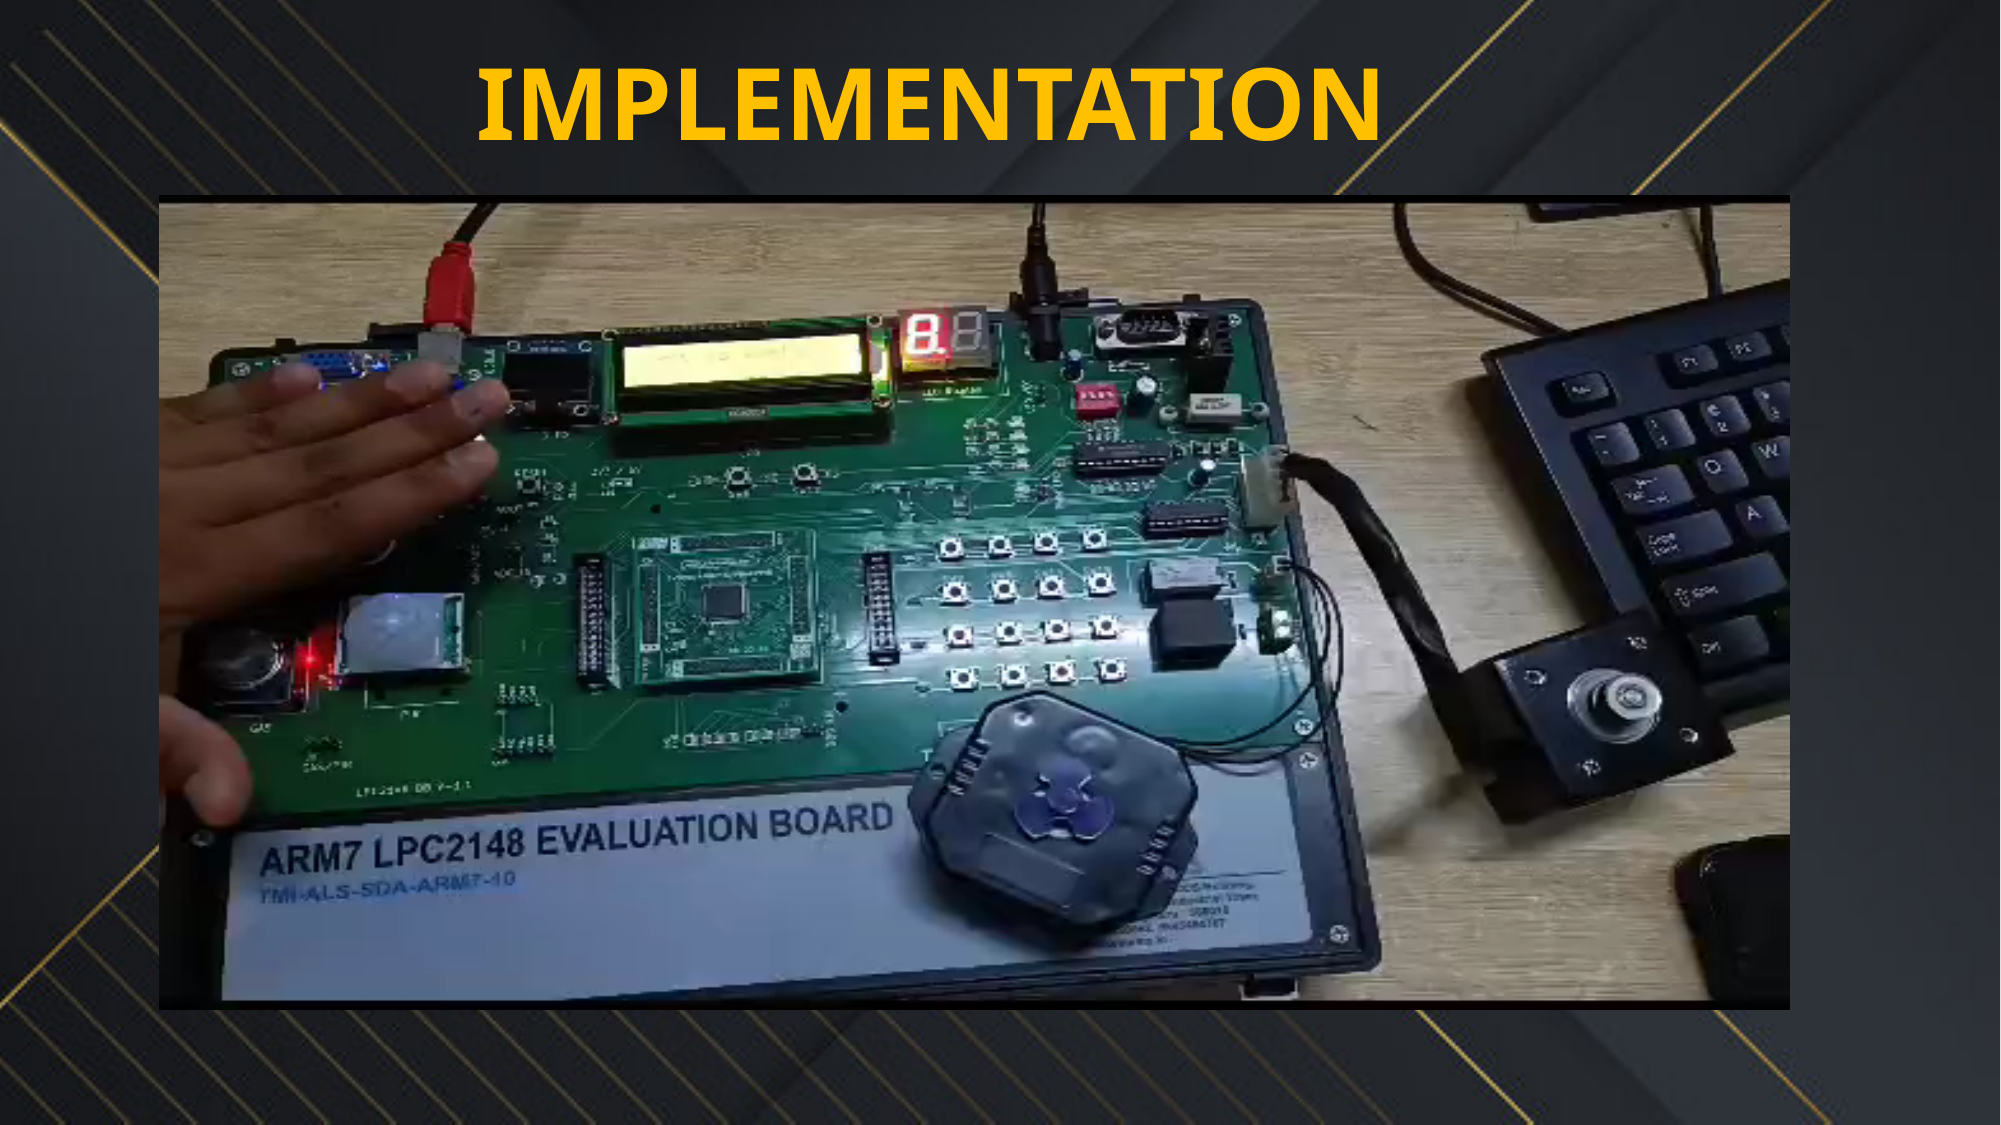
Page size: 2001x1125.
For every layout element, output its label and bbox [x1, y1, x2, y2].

text_box [158, 194, 1791, 1011]
picture [0, 0, 2001, 1125]
